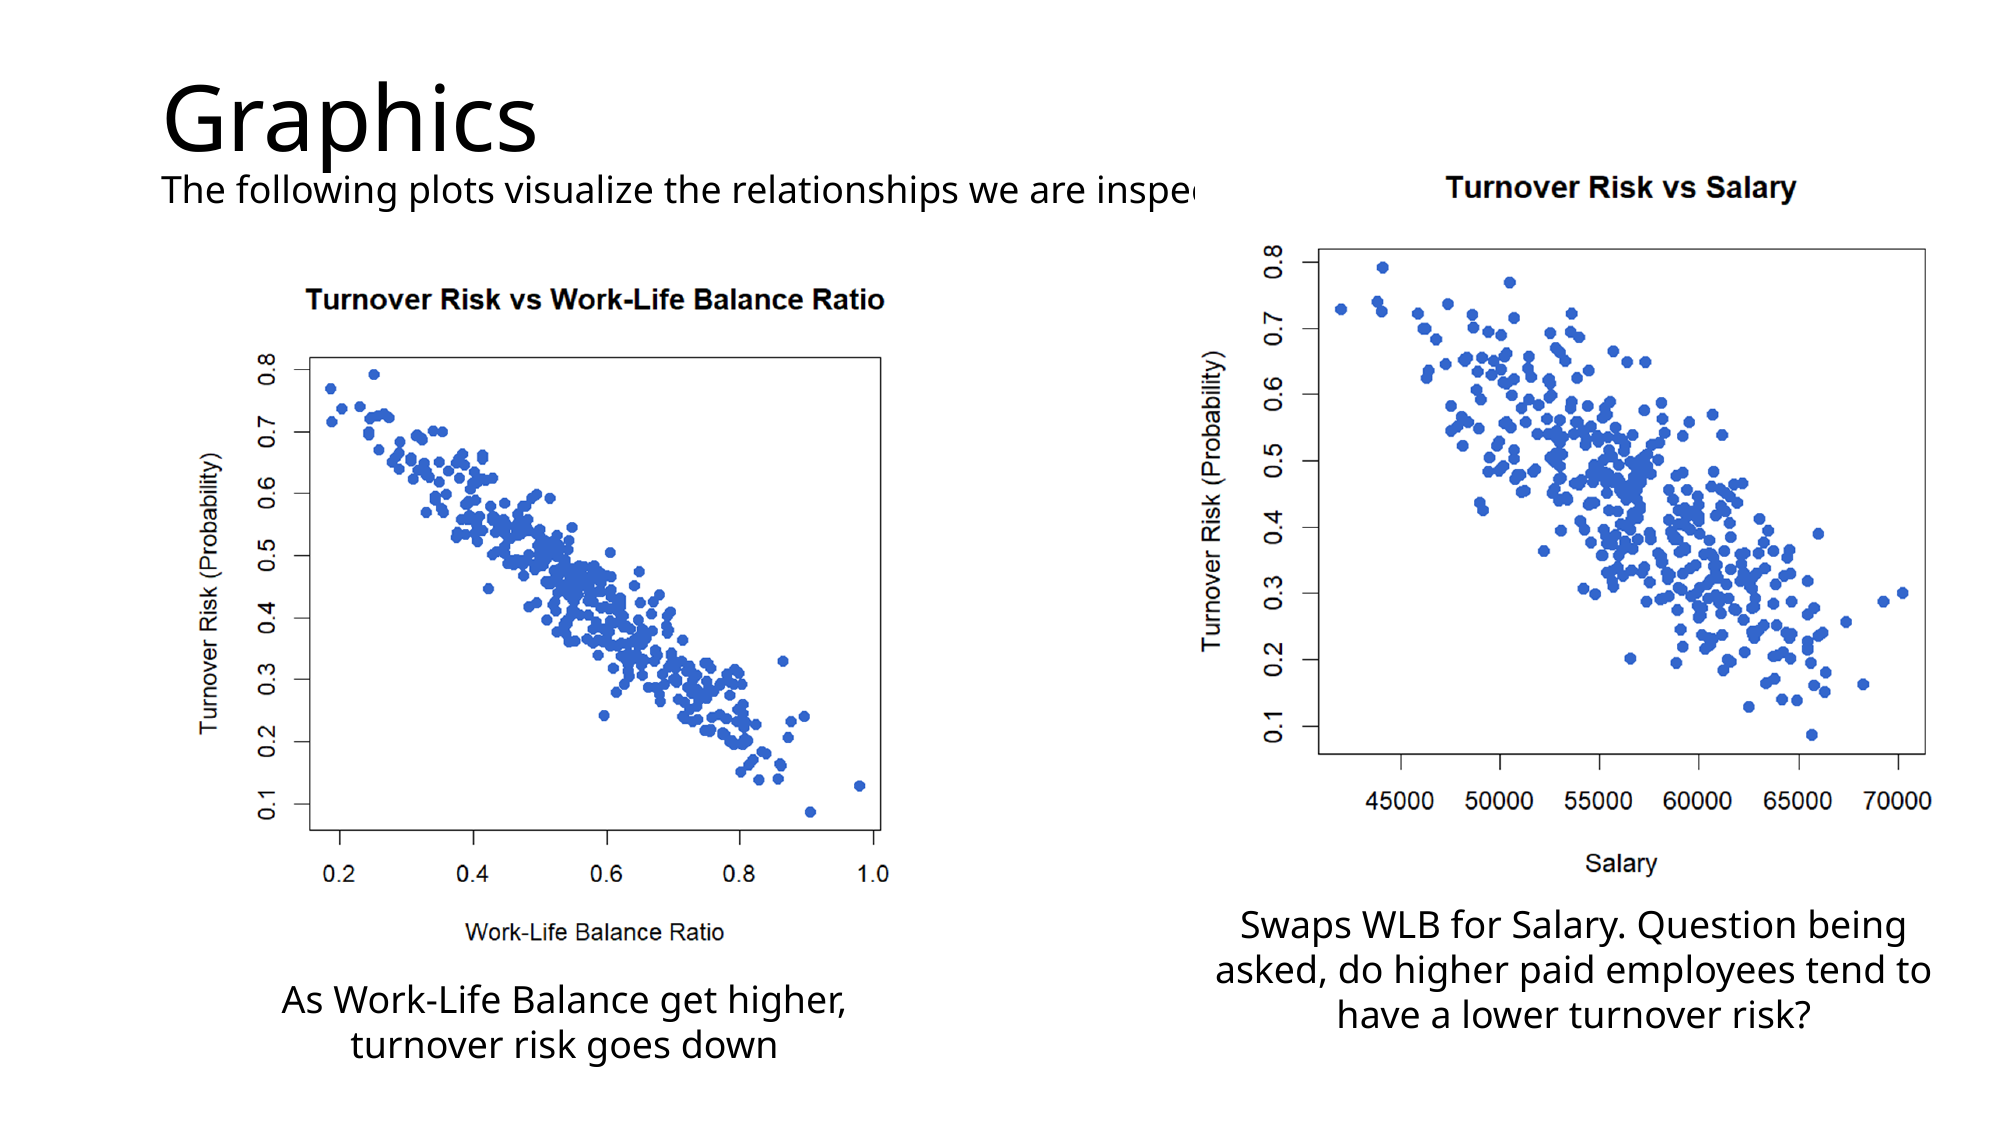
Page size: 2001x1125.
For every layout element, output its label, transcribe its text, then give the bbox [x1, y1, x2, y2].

picture [165, 252, 926, 957]
text_box Swaps WLB for Salary. Question being asked, do higher paid employees tend to have a lower turnover risk? [1182, 894, 1967, 1044]
title Graphics The following plots visualize the relationships we are inspecting) [145, 32, 1549, 252]
picture [1194, 158, 1954, 895]
text_box As Work-Life Balance get higher, turnover risk goes down [237, 968, 892, 1074]
